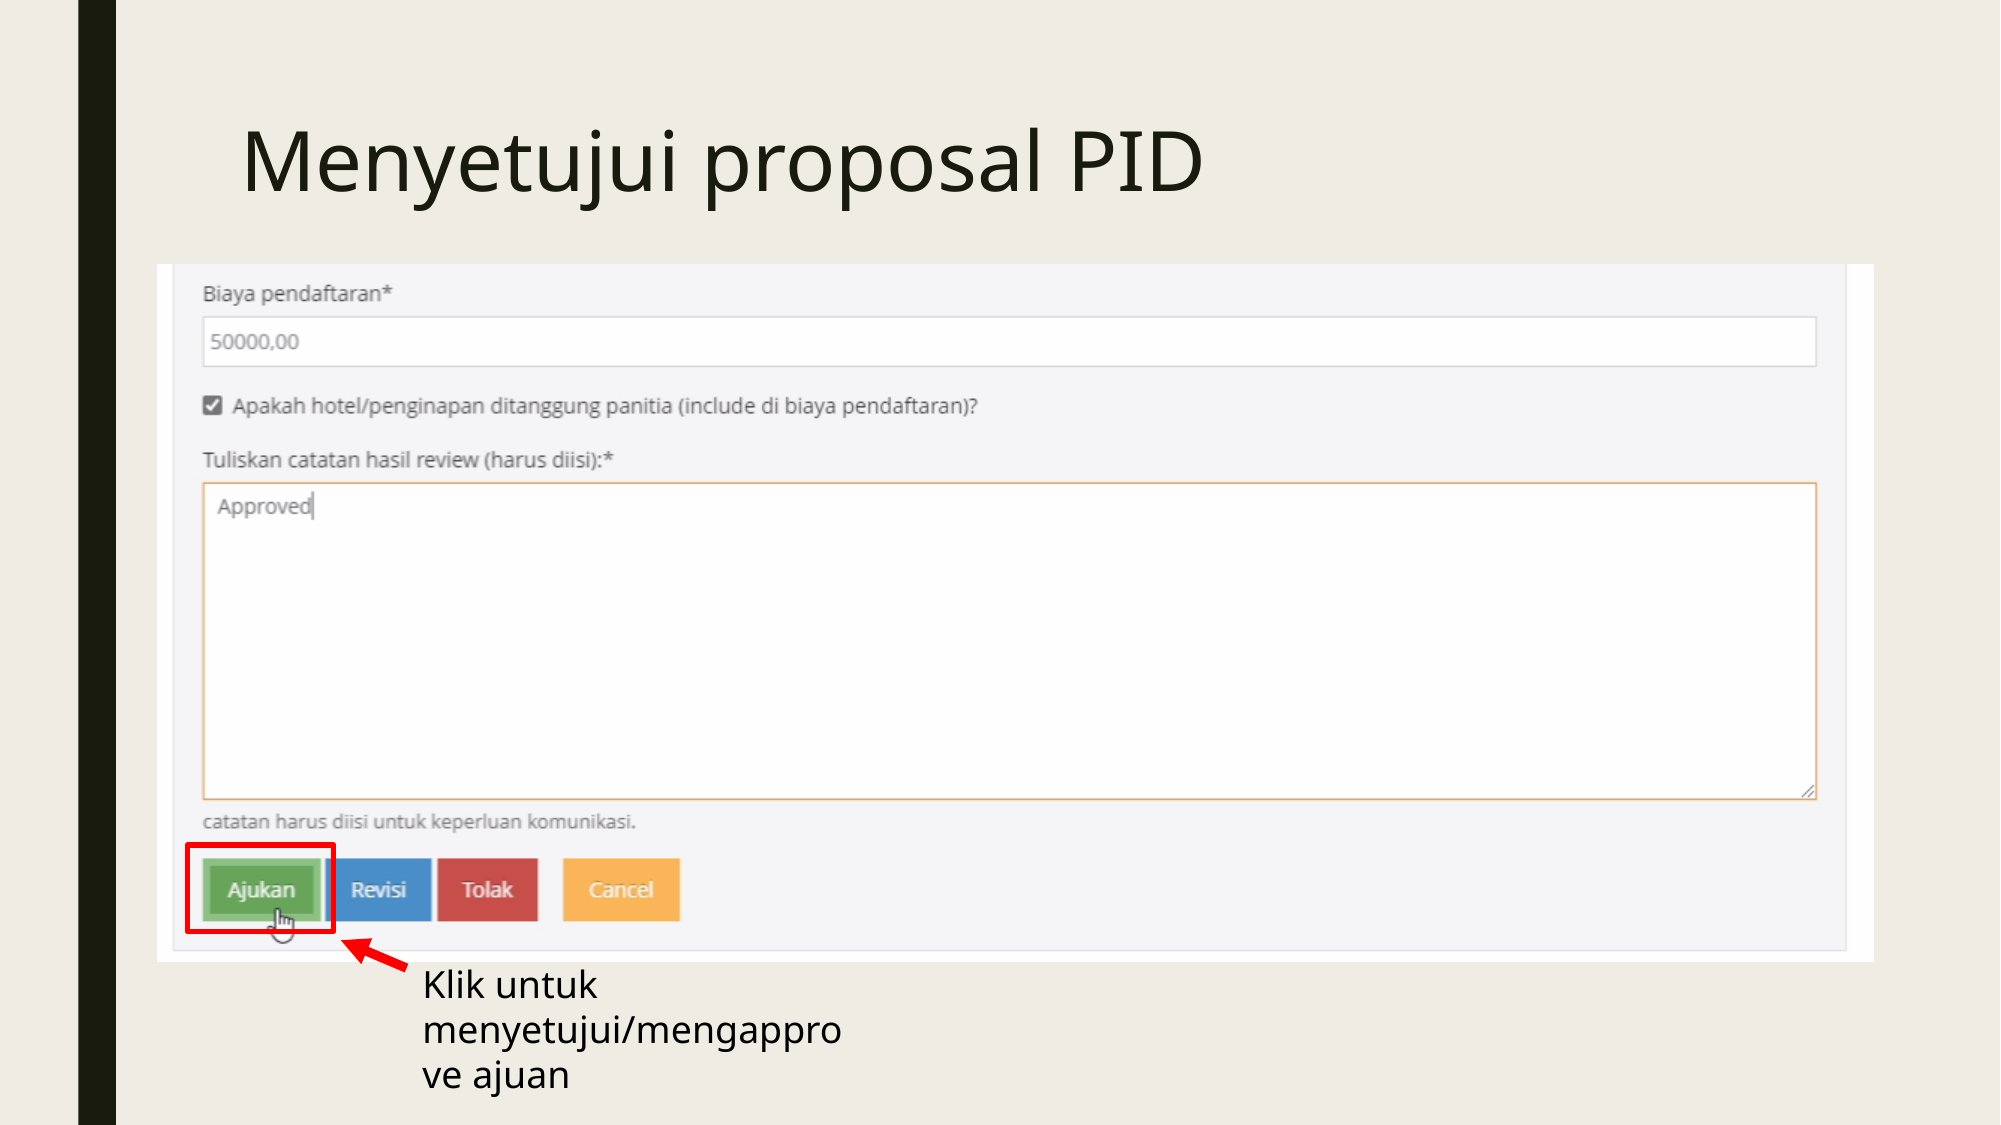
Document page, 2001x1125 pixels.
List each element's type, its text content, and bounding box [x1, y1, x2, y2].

text_box Klik untuk menyetujui/mengapprove ajuan [407, 962, 866, 1104]
title Menyetujui proposal PID [225, 112, 1897, 218]
picture [157, 264, 1874, 962]
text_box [340, 940, 407, 969]
